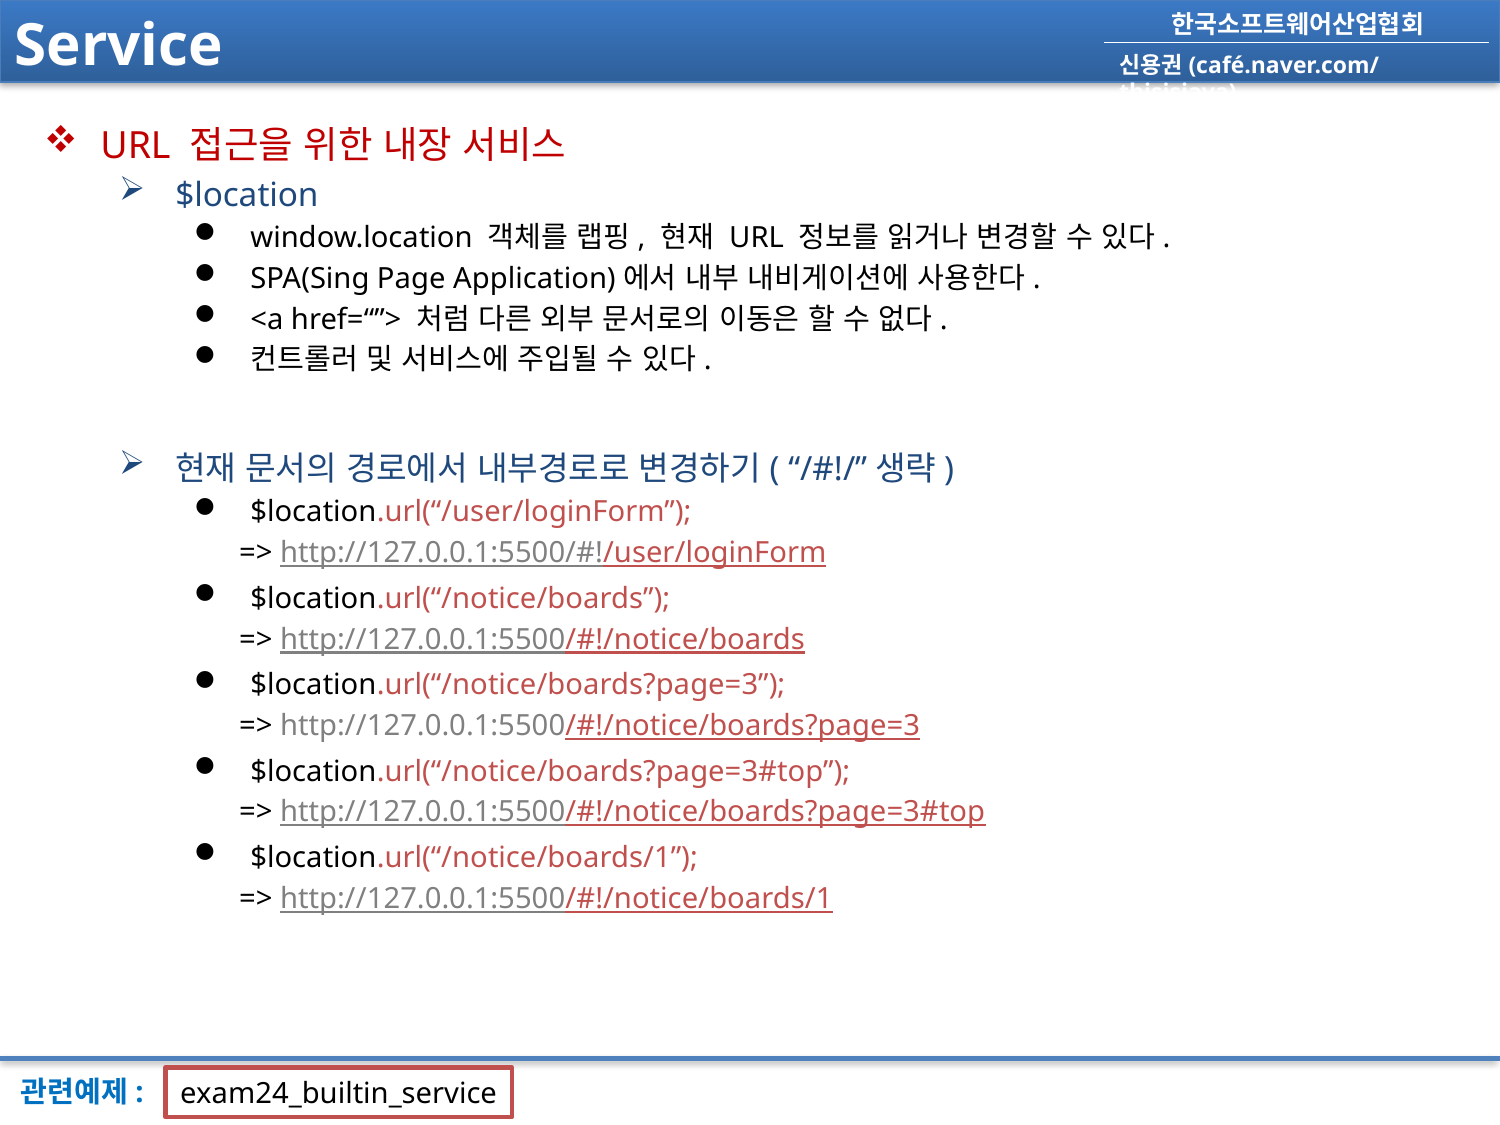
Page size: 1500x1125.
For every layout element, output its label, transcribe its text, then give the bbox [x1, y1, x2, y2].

list URL 접근을 위한 내장 서비스 $location window.location 객체를 랩핑, 현재 URL 정보를 읽거나 변경할 수 있다. SPA(Sing Page Application)에서 내부 내비게이션에 사용한다. <a href=“”> 처럼 다른 외부 문서로의 이동은 할 수 없다. 컨트롤러 및 서비스에 주입될 수 있다. 현재 문서의 경로에서 내부경로로 변경하기( “/#!/”생략) $location.url(“/user/loginForm”); => http://127.0.0.1:5500/#!/user/loginForm $location.url(“/notice/boards”); => http://127.0.0.1:5500/#!/notice/boards $location.url(“/notice/boards?page=3”); => http://127.0.0.1:5500/#!/notice/boards?page=3 $location.url(“/notice/boards?page=3#top”); => http://127.0.0.1:5500/#!/notice/boards?page=3#top $location.url(“/notice/boards/1”); => http://127.0.0.1:5500/#!/notice/boards/1 [29, 113, 1471, 1035]
title Service [0, 0, 1500, 82]
text_box exam24_builtin_service [163, 1065, 514, 1119]
